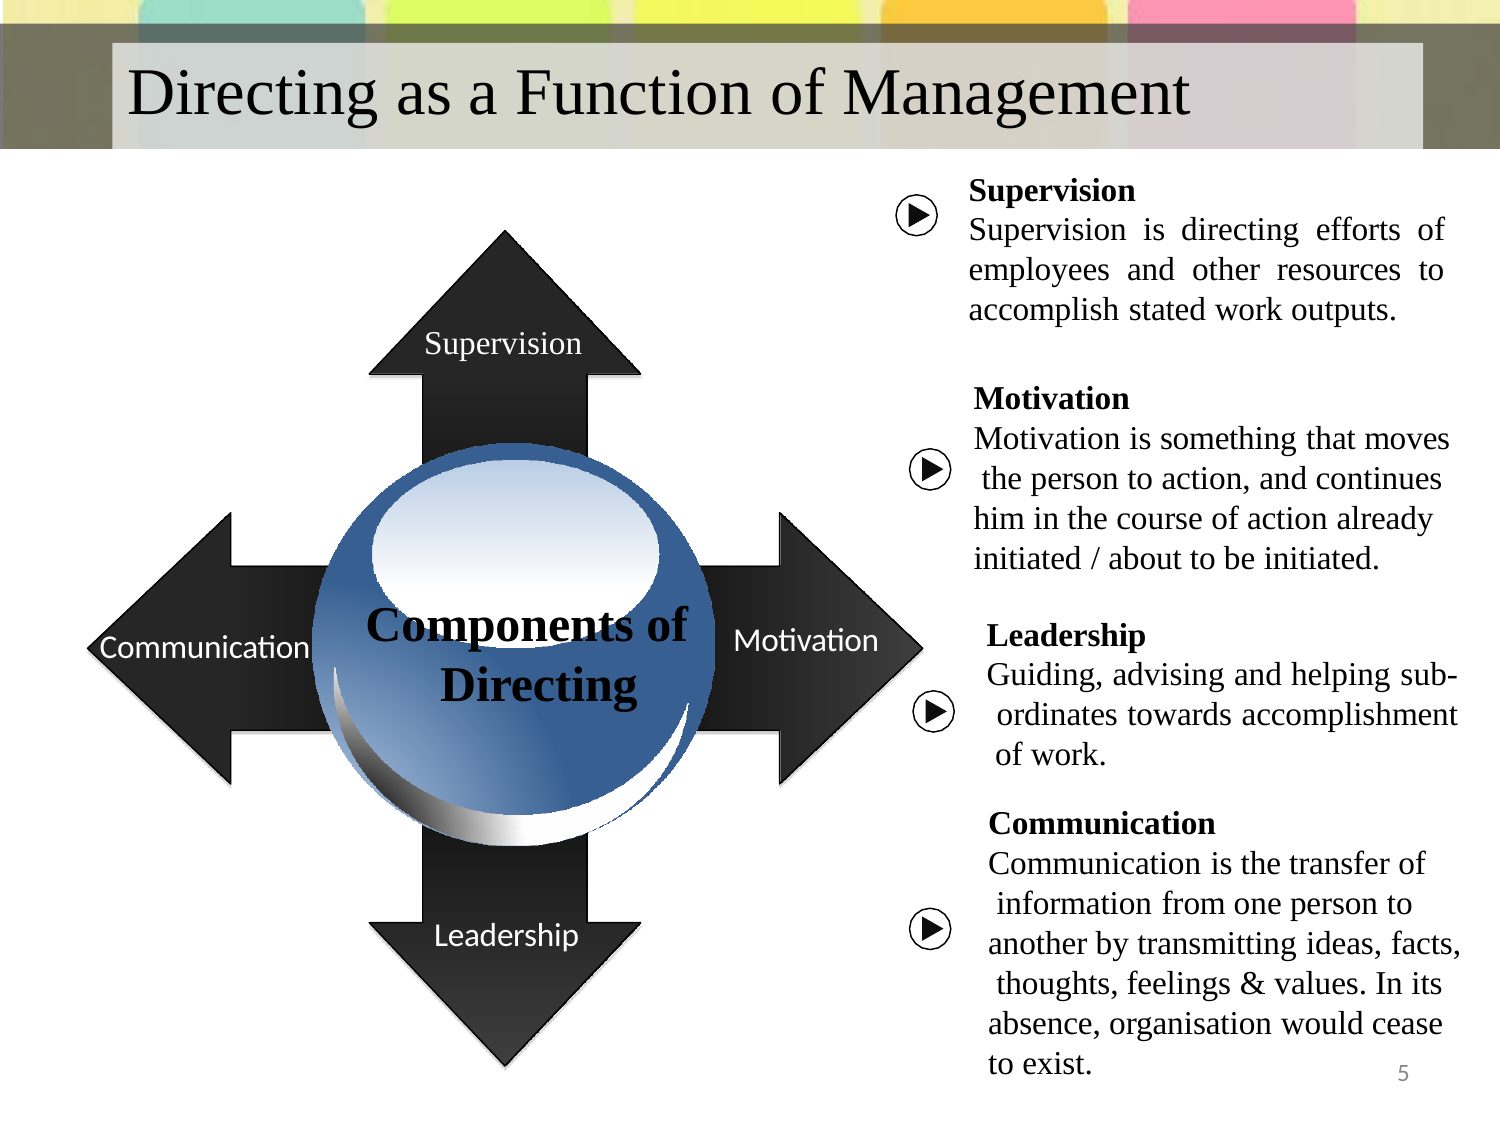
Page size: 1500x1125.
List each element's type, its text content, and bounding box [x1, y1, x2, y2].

text_box Communication Communication is the transfer of information from one person to another by transmitting ideas, facts, thoughts, feelings & values. In its absence, organisation would cease [985, 799, 1467, 1041]
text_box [86, 229, 925, 1072]
text_box Leadership Guiding, advising and helping sub- ordinates towards accomplishment of work. [984, 610, 1460, 773]
text_box 5 [1395, 1054, 1412, 1087]
picture [3, 0, 1500, 23]
text_box Motivation Motivation is something that moves the person to action, and continues him in the course of action already initiated / about to be initiated. [971, 374, 1456, 576]
text_box to exist. [986, 1039, 1096, 1082]
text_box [894, 193, 956, 951]
title Directing as a Function of Management [112, 42, 1424, 236]
text_box Supervision Supervision is directing efforts of employees and other resources to accomplish stated work outputs. [966, 165, 1462, 328]
